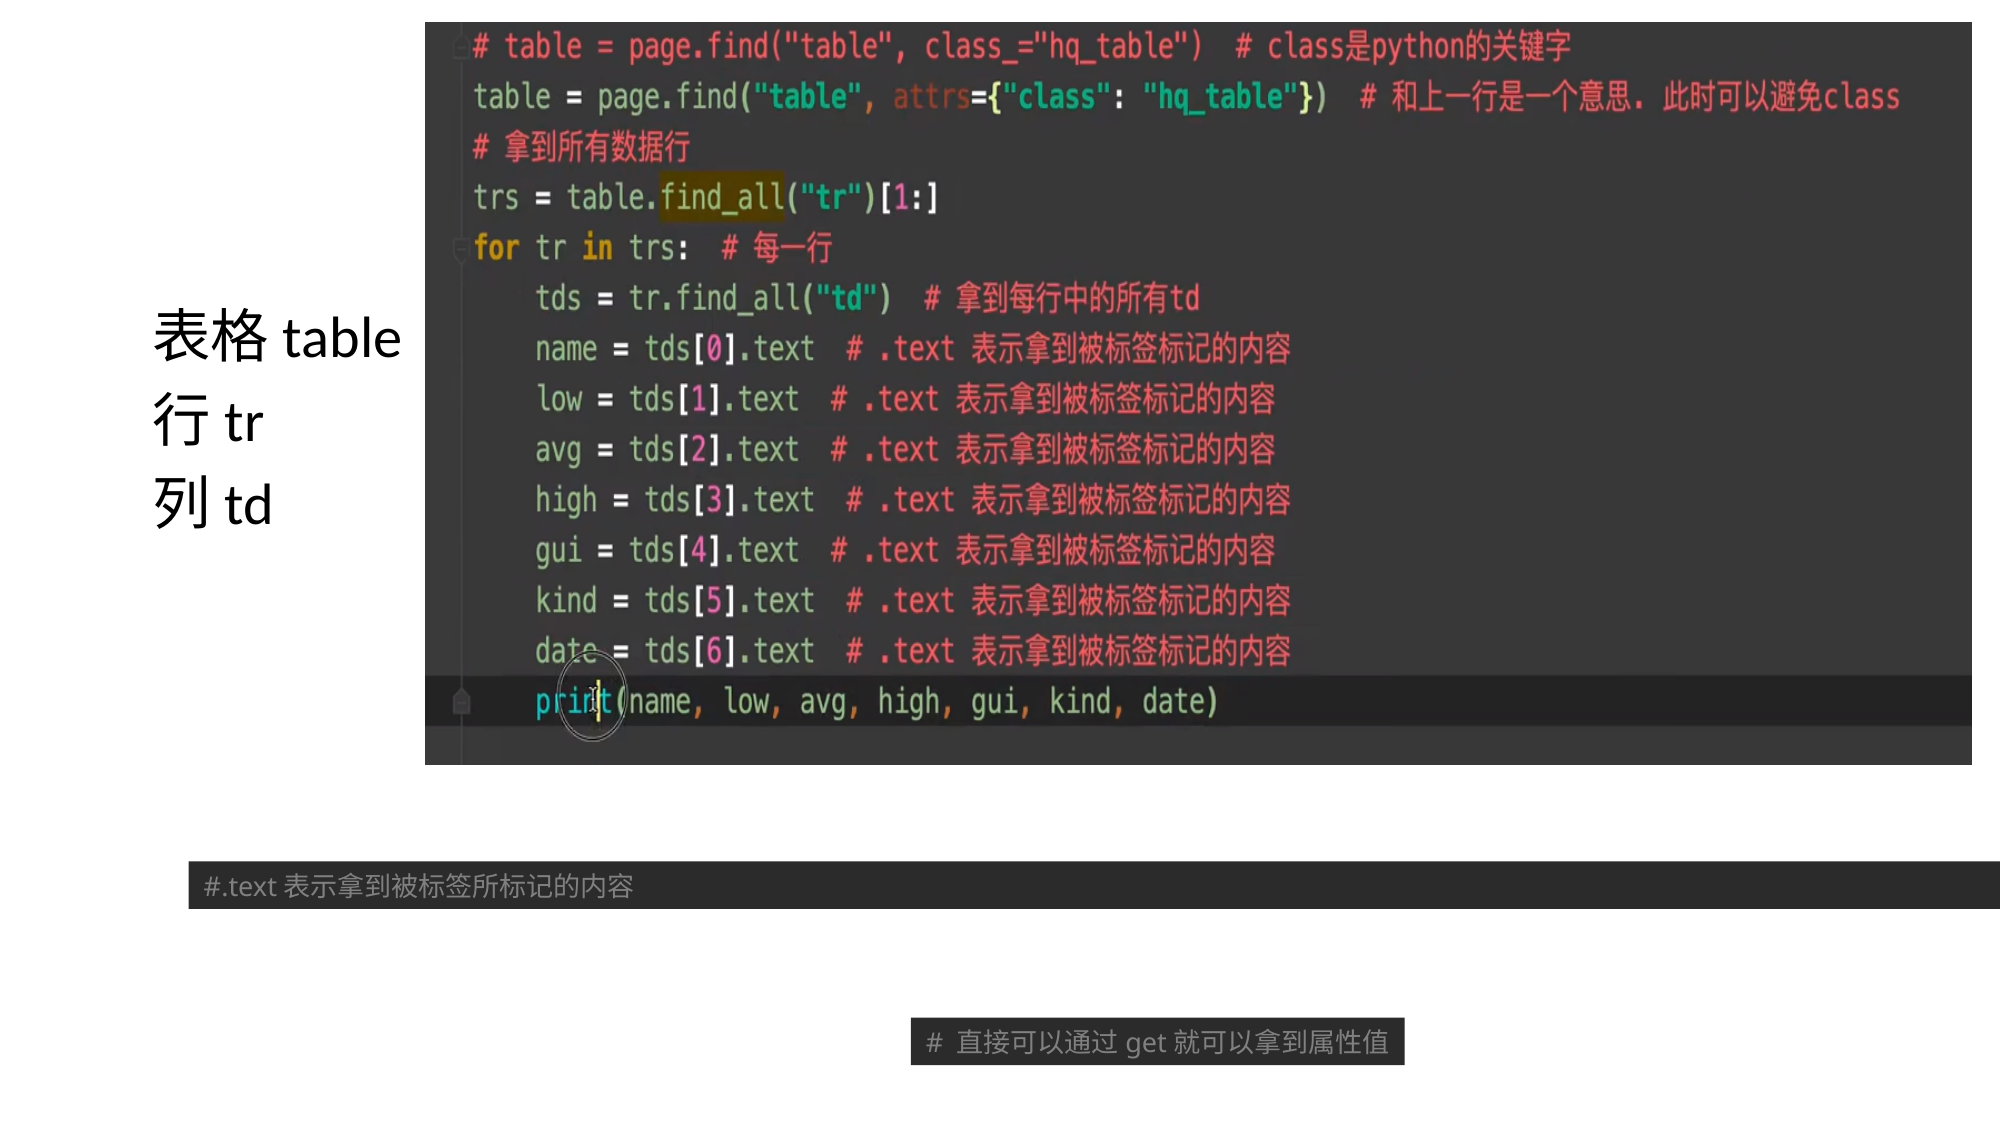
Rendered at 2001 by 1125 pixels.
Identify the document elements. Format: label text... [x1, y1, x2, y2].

text_box # 直接可以通过get就可以拿到属性值 [910, 1017, 1405, 1066]
text_box #.text表示拿到被标签所标记的内容 [188, 861, 2000, 909]
picture [425, 22, 1972, 765]
list 表格table 行tr 列td [137, 299, 1863, 1014]
